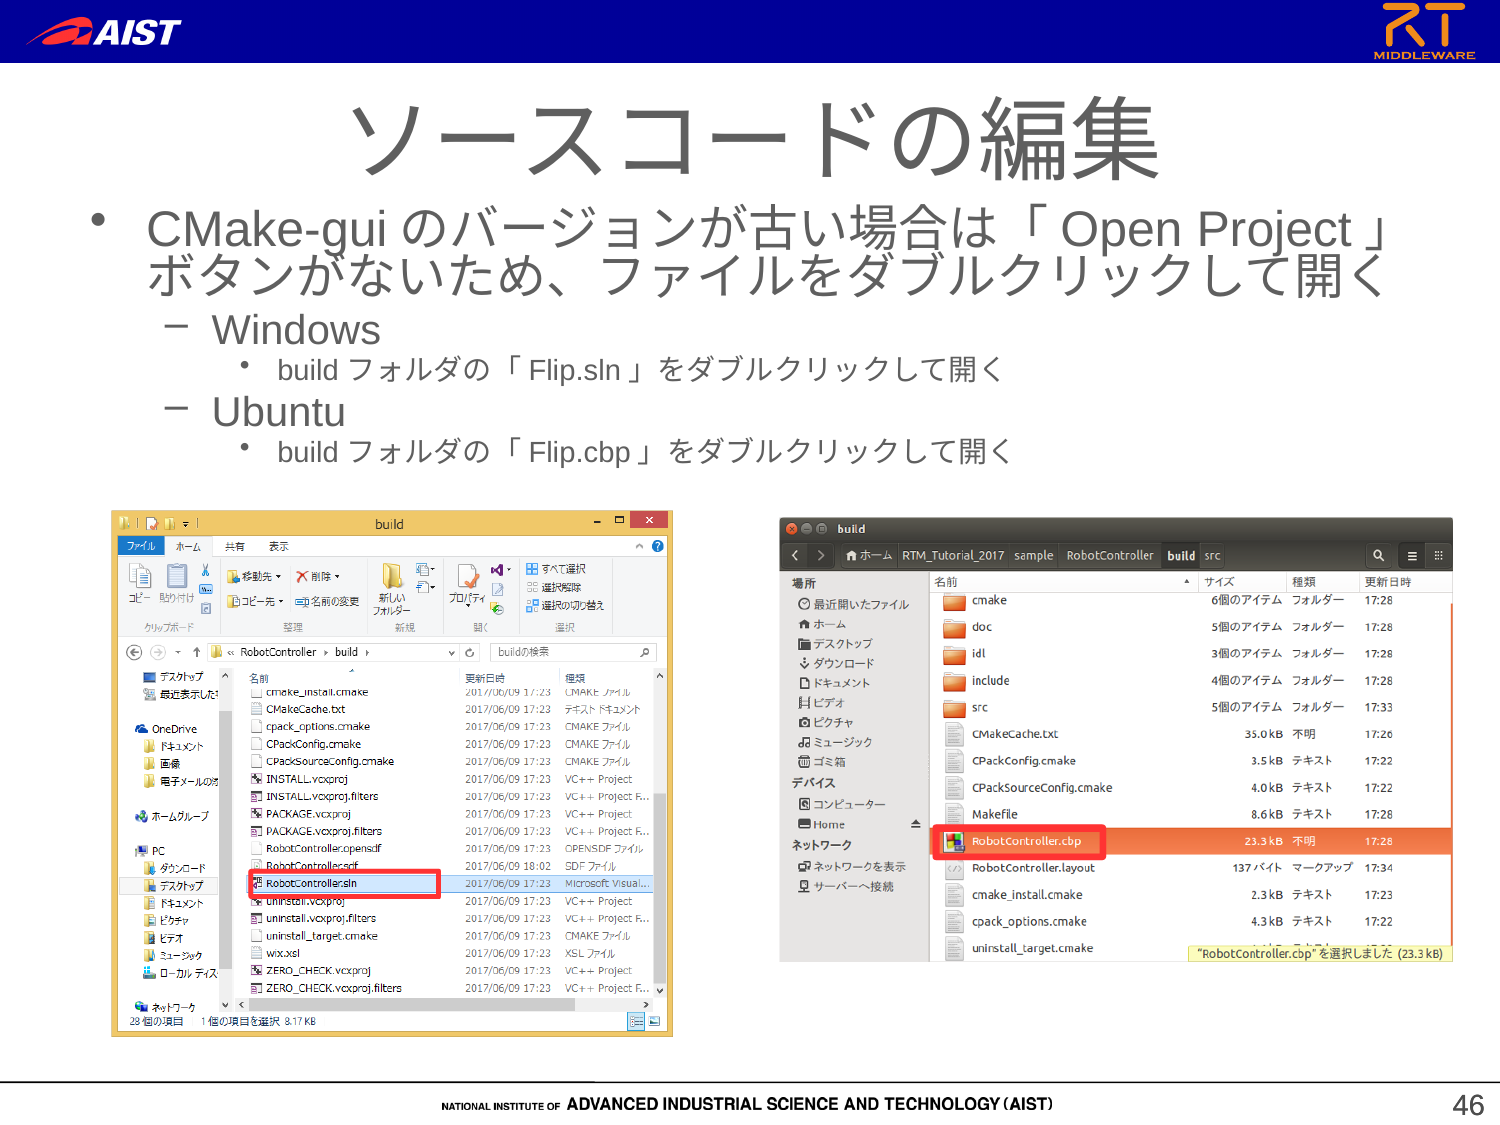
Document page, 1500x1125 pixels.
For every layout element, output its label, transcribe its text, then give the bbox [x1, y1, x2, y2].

picture [442, 1097, 1052, 1110]
title ソースコードの編集 [29, 66, 1474, 208]
text_box 46 [1149, 1078, 1500, 1125]
picture [779, 517, 1453, 963]
text_box CMake-guiのバージョンが古い場合は「Open Project」ボタンがないため、ファイルをダブルクリックして開く Windows buildフォルダの「Flip.sln」をダブルクリックして開く Ubuntu buildフォルダの「Flip.cbp」をダブルクリックして開く [75, 200, 1444, 497]
picture [0, 0, 1500, 63]
picture [110, 510, 674, 1038]
